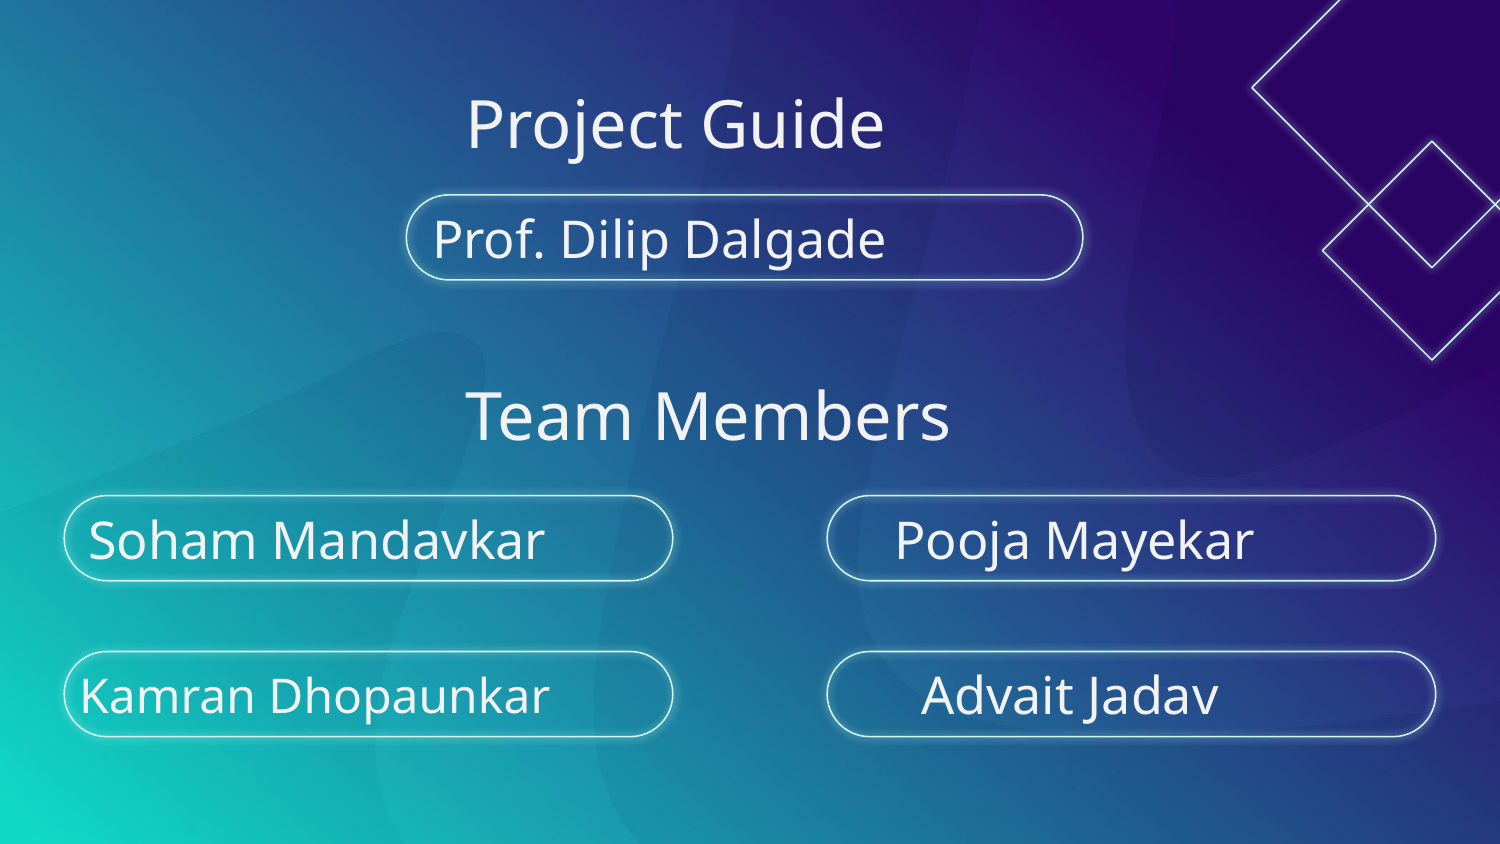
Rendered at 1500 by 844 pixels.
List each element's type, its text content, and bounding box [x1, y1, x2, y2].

picture [0, 0, 1500, 844]
picture [1331, 213, 1500, 353]
text_box Team Members [450, 366, 1050, 461]
text_box [406, 194, 1083, 280]
text_box [827, 651, 1436, 737]
text_box [827, 495, 1436, 581]
text_box Pooja Mayekar [879, 504, 1384, 572]
text_box Kamran Dhopaunkar [64, 660, 684, 728]
text_box [81, 651, 656, 660]
text_box Project Guide [450, 73, 1050, 169]
picture [1377, 149, 1488, 260]
picture [1260, 0, 1500, 197]
text_box [81, 728, 656, 737]
text_box [64, 495, 673, 581]
